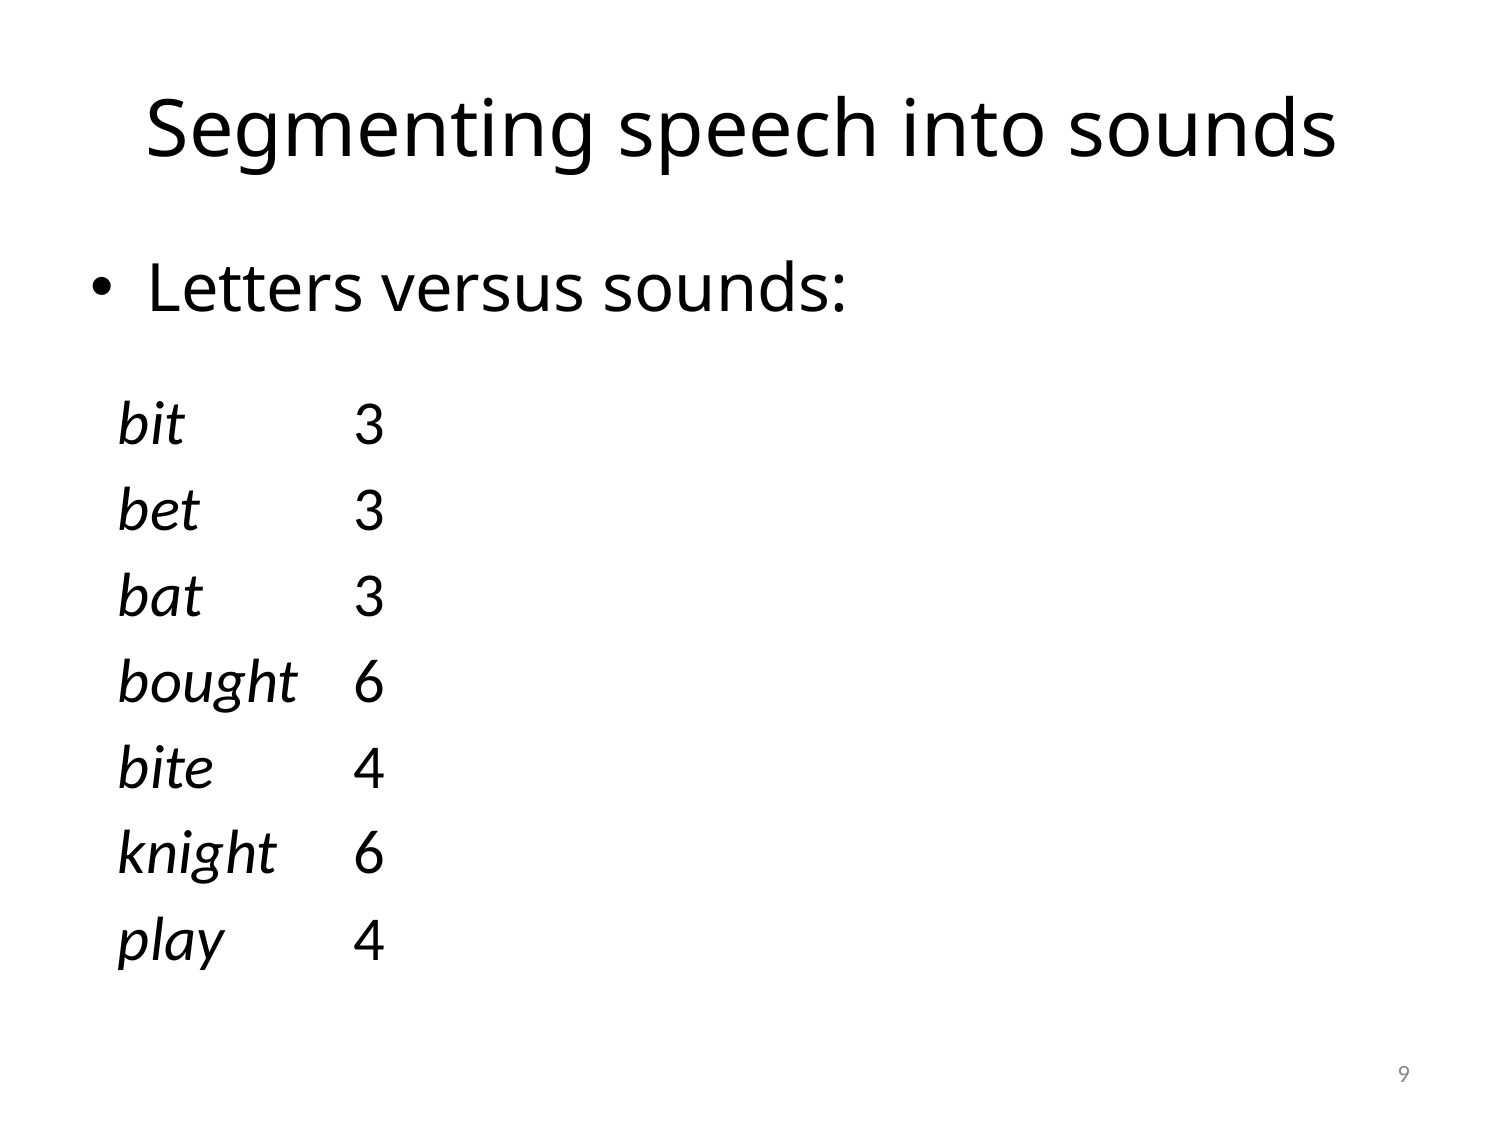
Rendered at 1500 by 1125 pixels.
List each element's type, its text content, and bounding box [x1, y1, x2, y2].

table_header 3 [339, 390, 575, 476]
list Letters versus sounds: [75, 237, 1425, 1005]
table_cell knight [103, 820, 339, 905]
table_cell 4 [339, 734, 575, 820]
table_cell 3 [339, 562, 575, 648]
table_cell bought [103, 648, 339, 734]
table_cell 6 [339, 820, 575, 905]
table_cell bet [103, 476, 339, 562]
title Segmenting speech into sounds [29, 45, 1455, 204]
table_cell bite [103, 734, 339, 820]
table_cell 3 [339, 476, 575, 562]
table_cell 4 [339, 905, 575, 991]
table_cell play [103, 905, 339, 991]
table_cell 6 [339, 648, 575, 734]
slide_number 9 [1074, 1042, 1425, 1103]
table_cell bat [103, 562, 339, 648]
table_header bit [103, 390, 339, 476]
